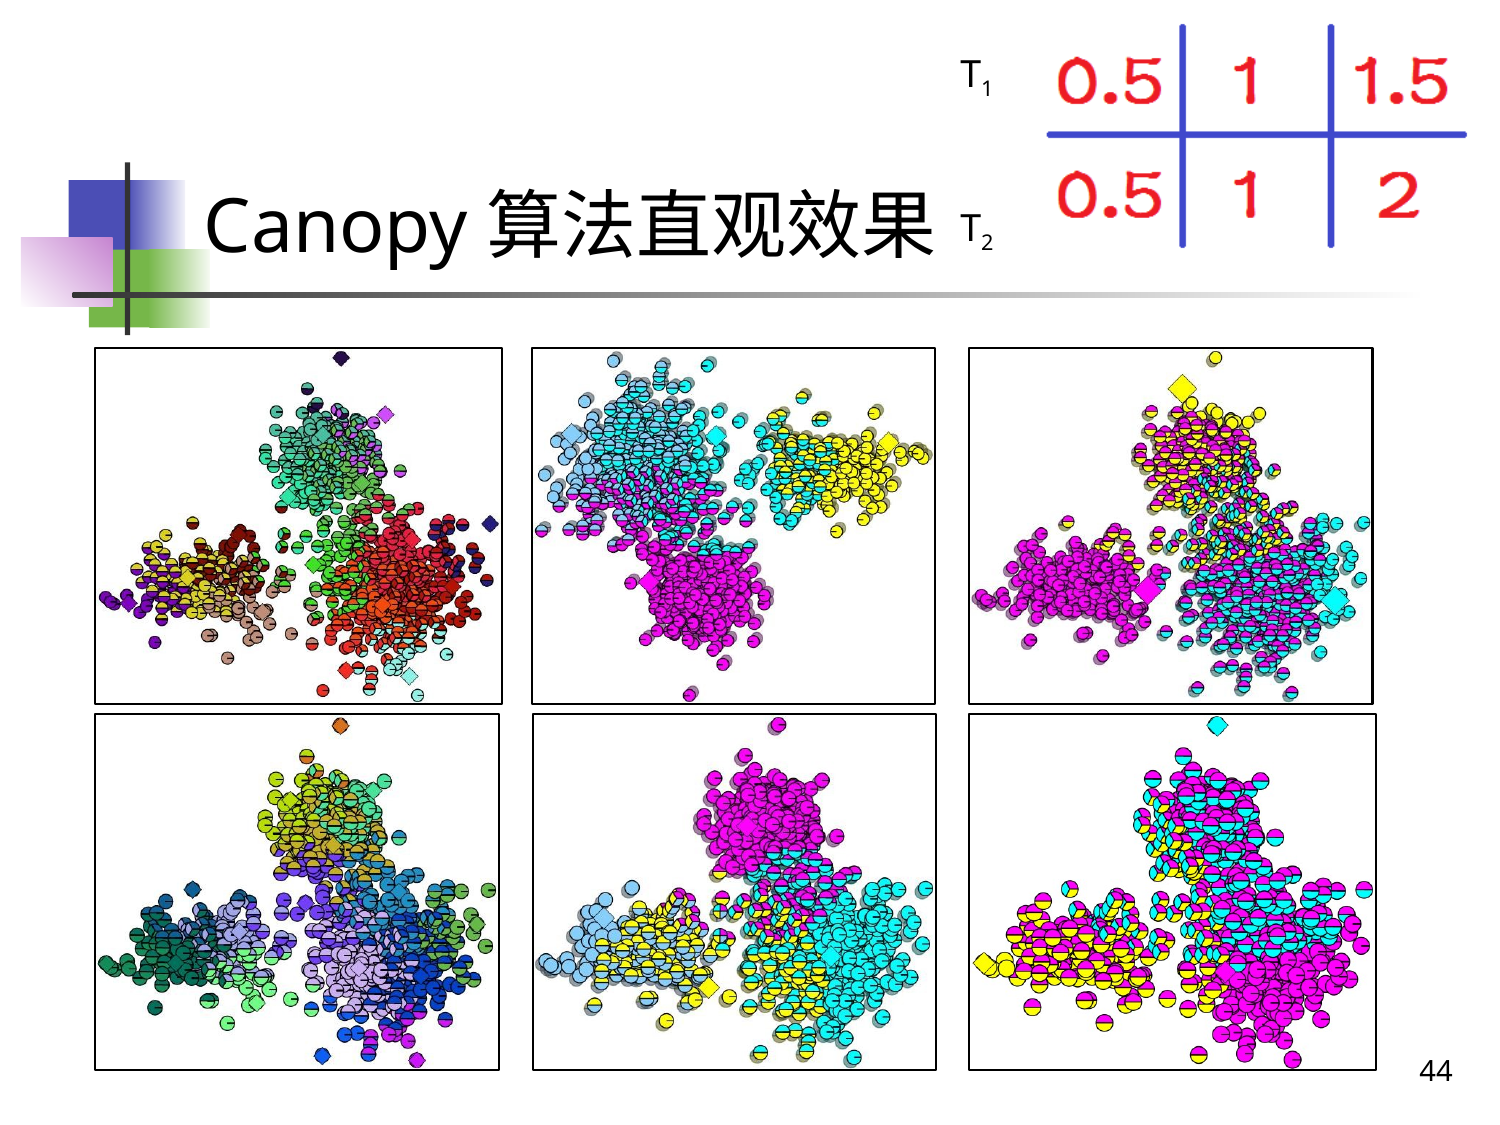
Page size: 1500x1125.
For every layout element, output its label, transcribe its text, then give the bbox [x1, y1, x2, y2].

text_box [95, 348, 502, 705]
text_box [1043, 19, 1471, 252]
text_box [532, 714, 936, 1071]
text_box [95, 714, 499, 1071]
text_box [968, 714, 1376, 1071]
text_box [531, 348, 935, 705]
title Canopy算法直观效果 [188, 35, 1468, 275]
text_box T1 T2 [945, 42, 1034, 262]
slide_number 44 [1155, 1024, 1468, 1100]
text_box [968, 348, 1373, 705]
